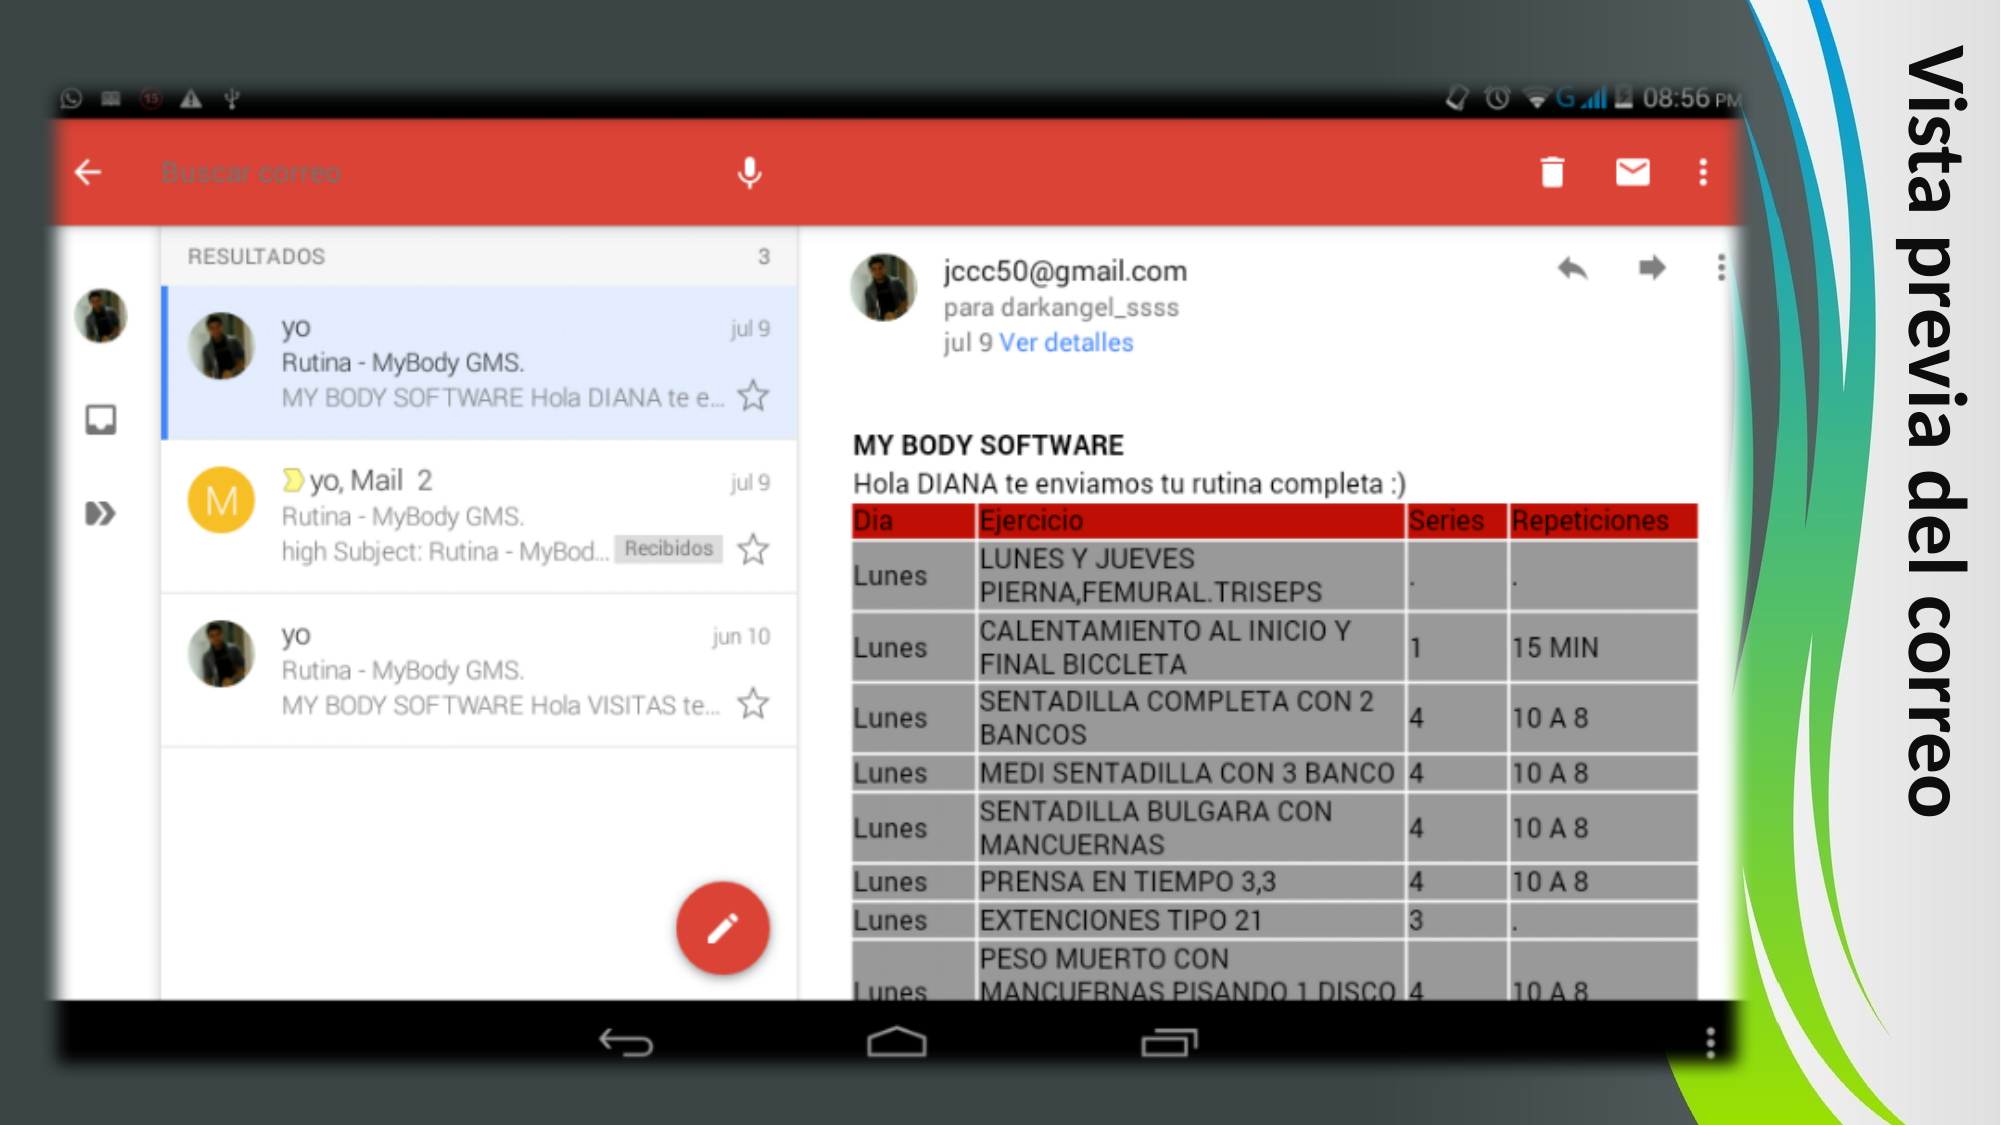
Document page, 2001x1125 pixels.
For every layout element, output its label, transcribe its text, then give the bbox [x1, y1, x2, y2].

text_box Vista previa del correo [1885, 30, 2000, 1125]
picture [0, 0, 2001, 1125]
